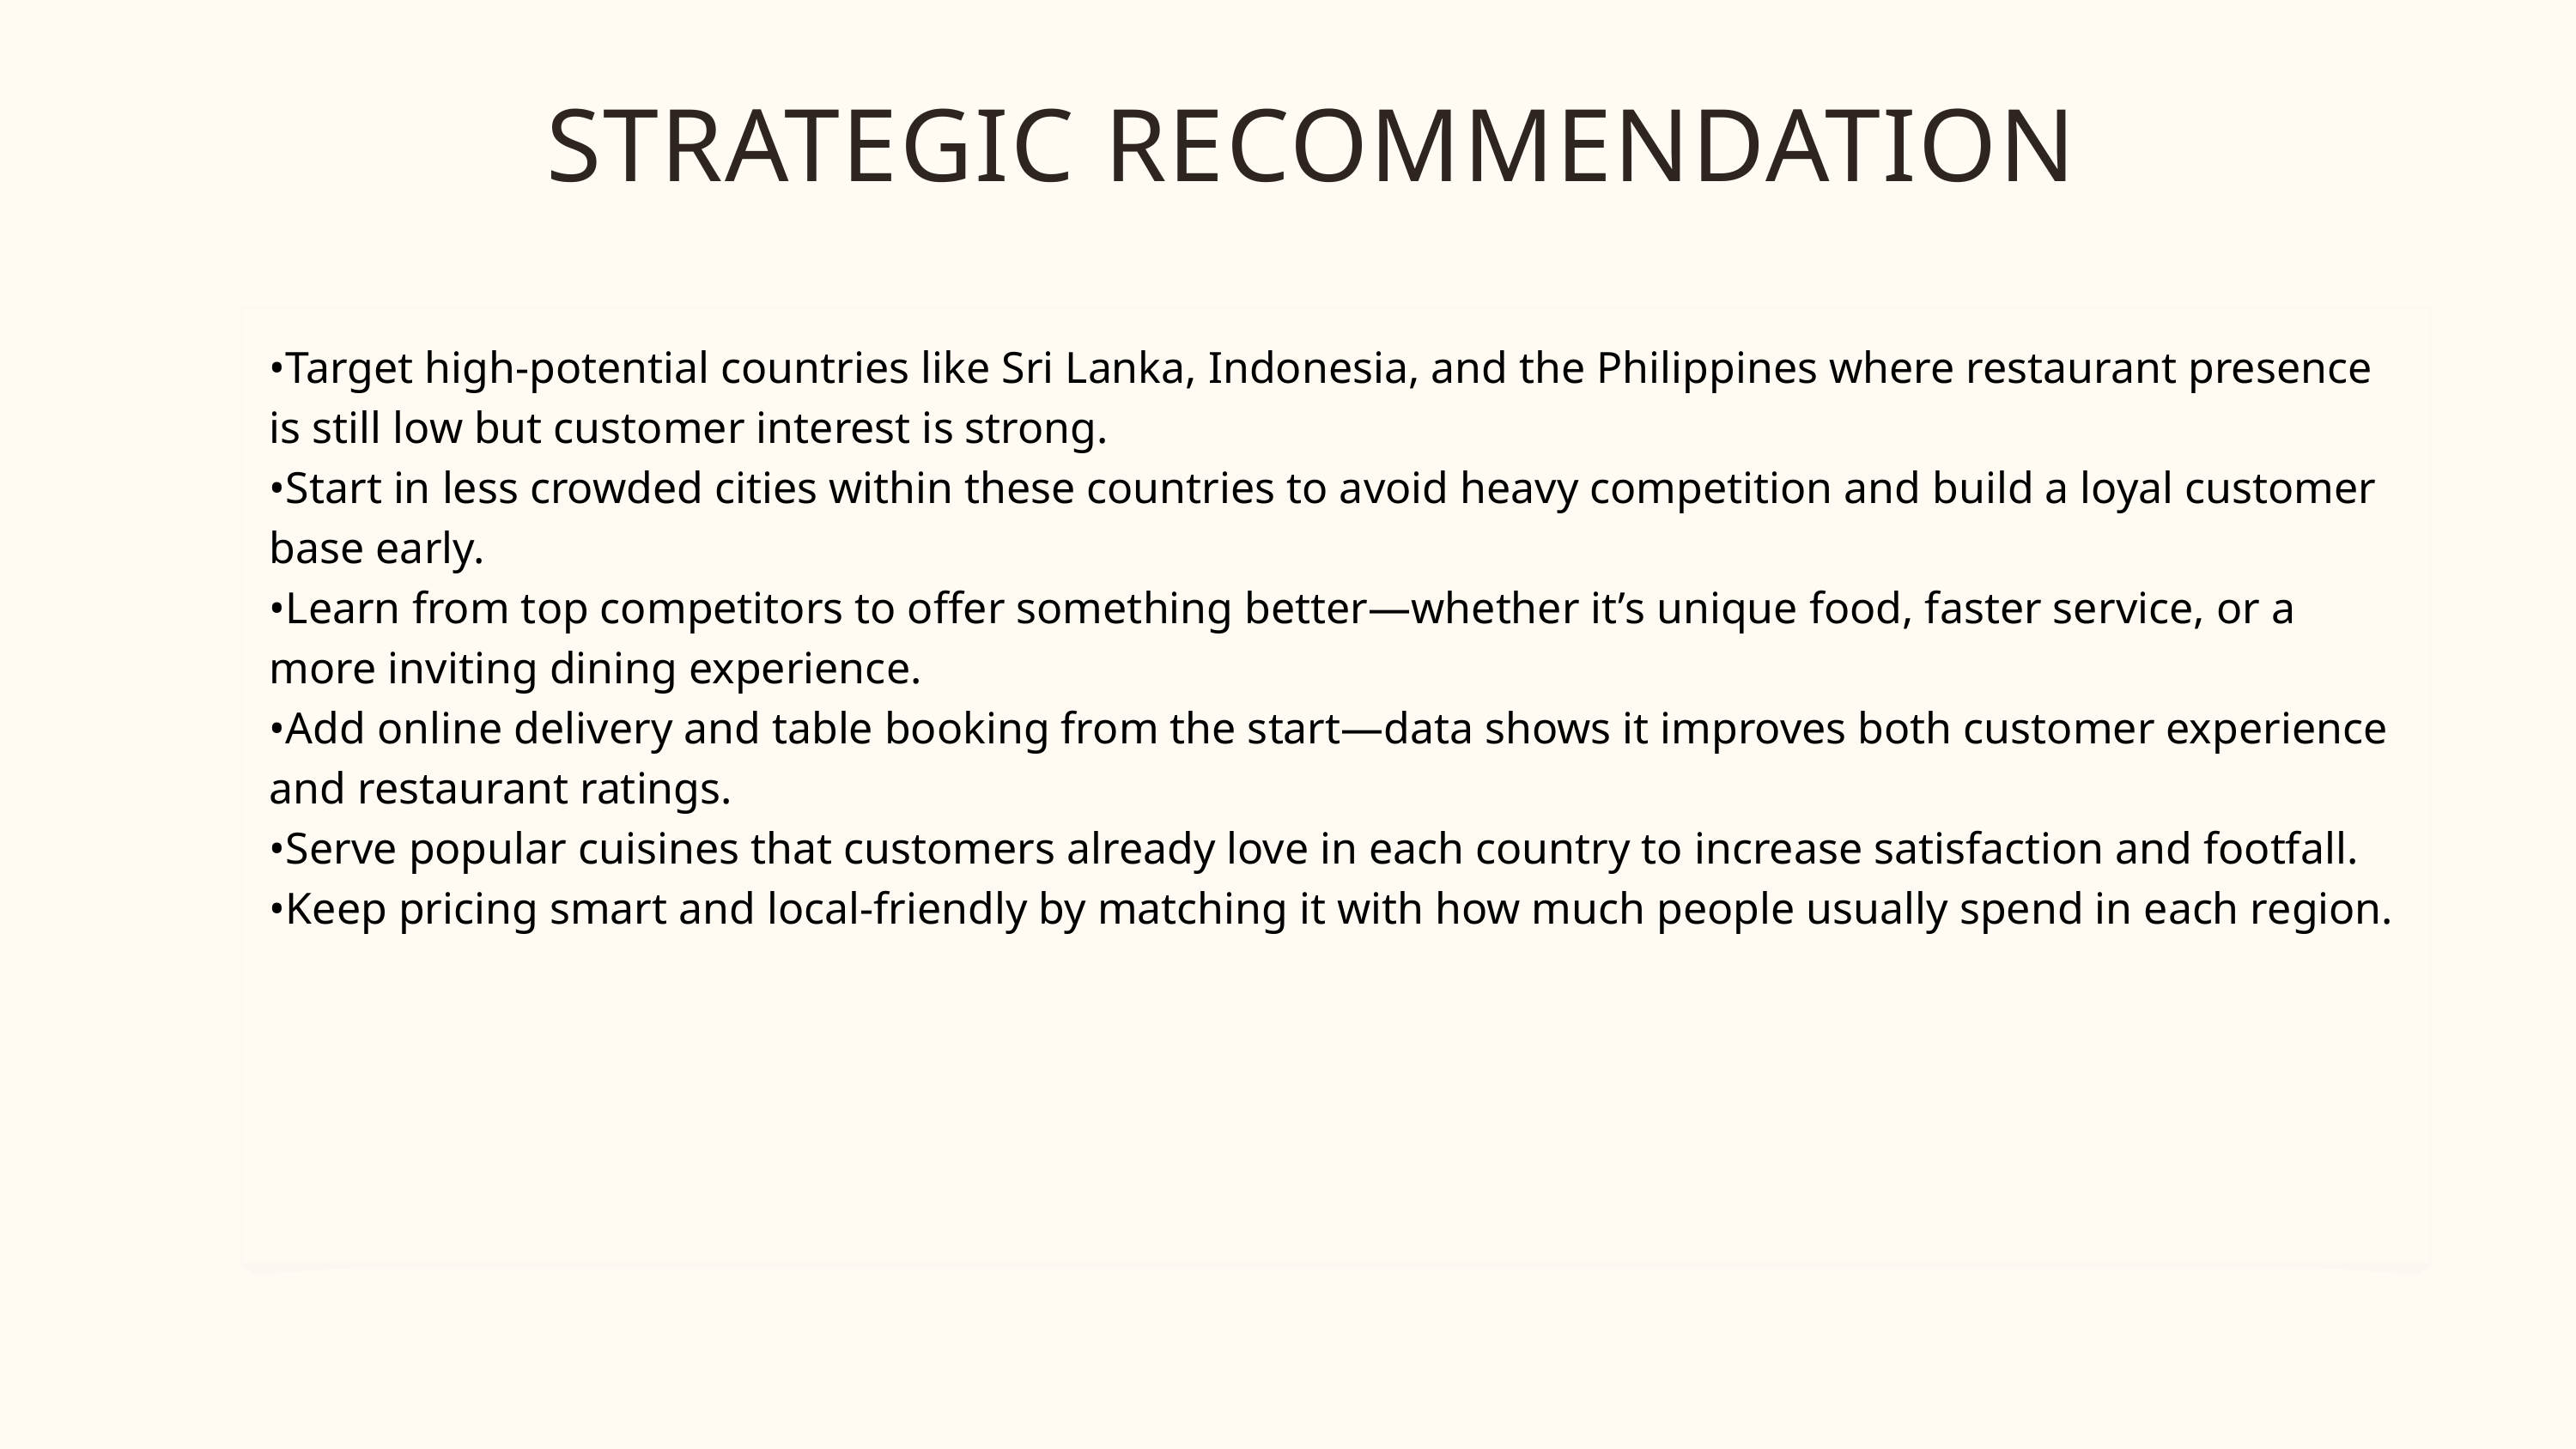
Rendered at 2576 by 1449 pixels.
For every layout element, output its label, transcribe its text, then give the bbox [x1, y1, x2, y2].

text_box STRATEGIC RECOMMENDATION [546, 95, 2126, 203]
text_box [240, 306, 2432, 1276]
